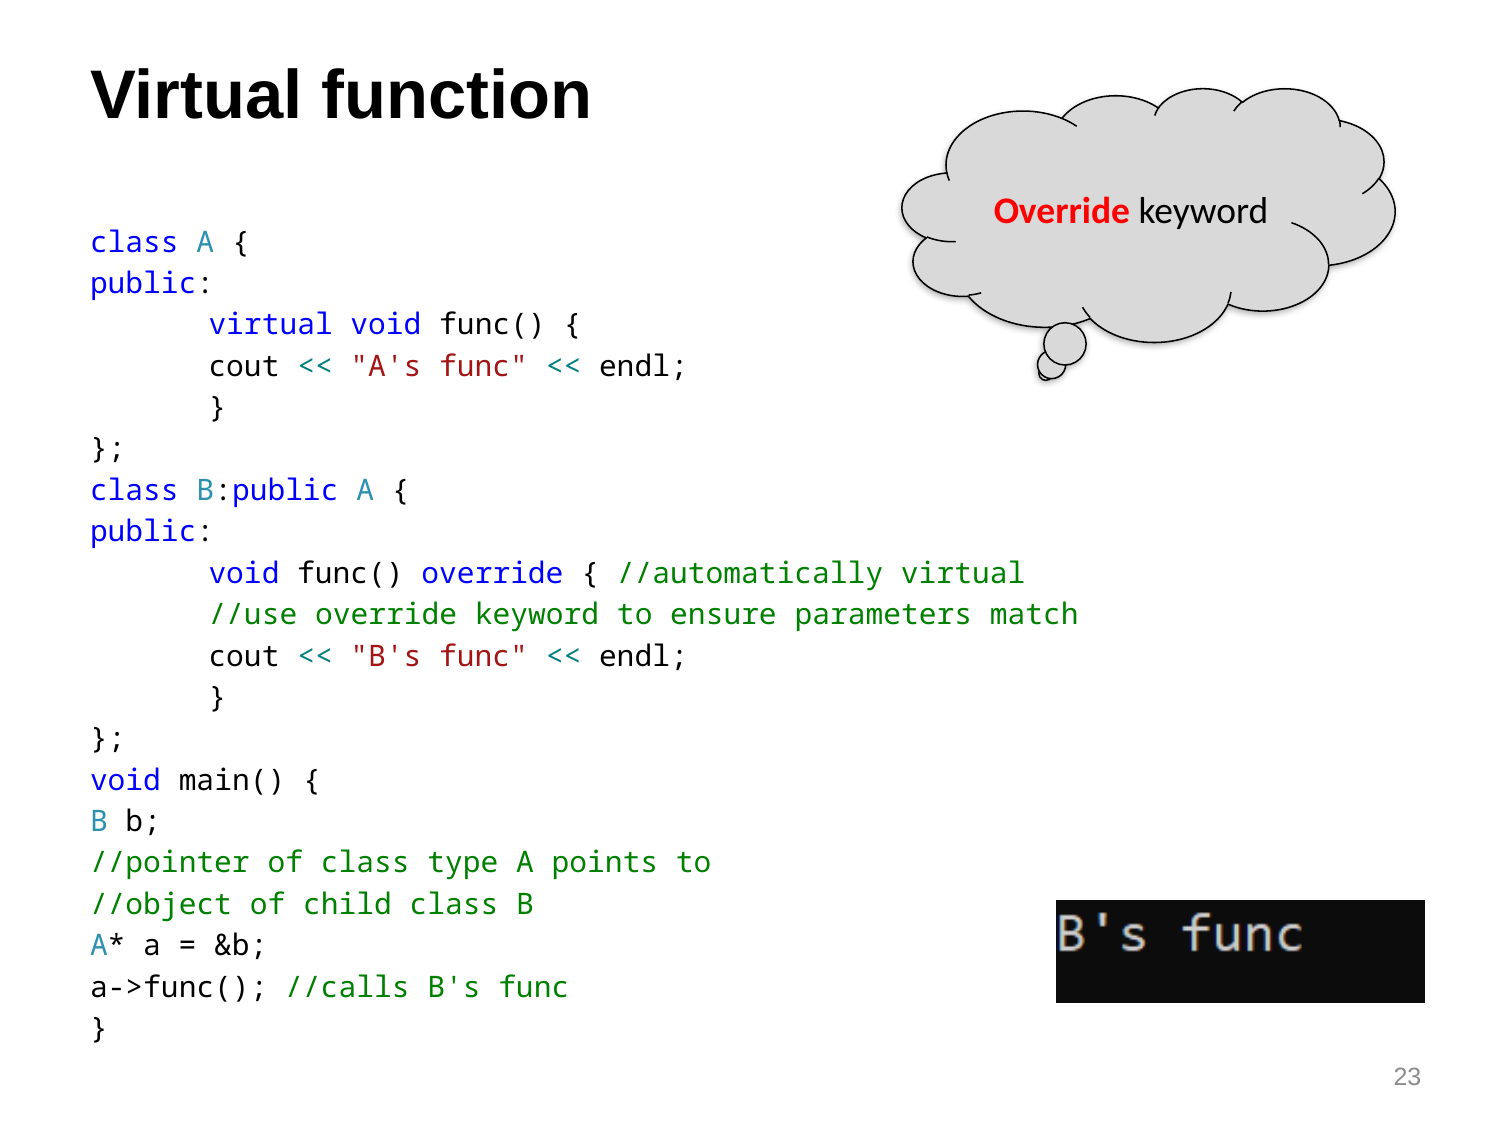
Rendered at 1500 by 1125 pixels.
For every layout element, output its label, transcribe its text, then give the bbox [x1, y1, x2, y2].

picture [1056, 900, 1425, 1004]
title Virtual function [75, 23, 1425, 160]
text_box Override keyword [901, 87, 1396, 382]
slide_number 23 [1316, 1053, 1437, 1106]
list class A { public: virtual void func() { cout << "A's func" << endl; } }; class B:public A { public: void func() override { //automatically virtual //use override keyword to ensure parameters match cout << "B's func" << endl; } }; void main() { B b; //pointer of class type A points to //object of child class B A* a = &b; a->func(); //calls B's func } [75, 214, 1437, 1053]
